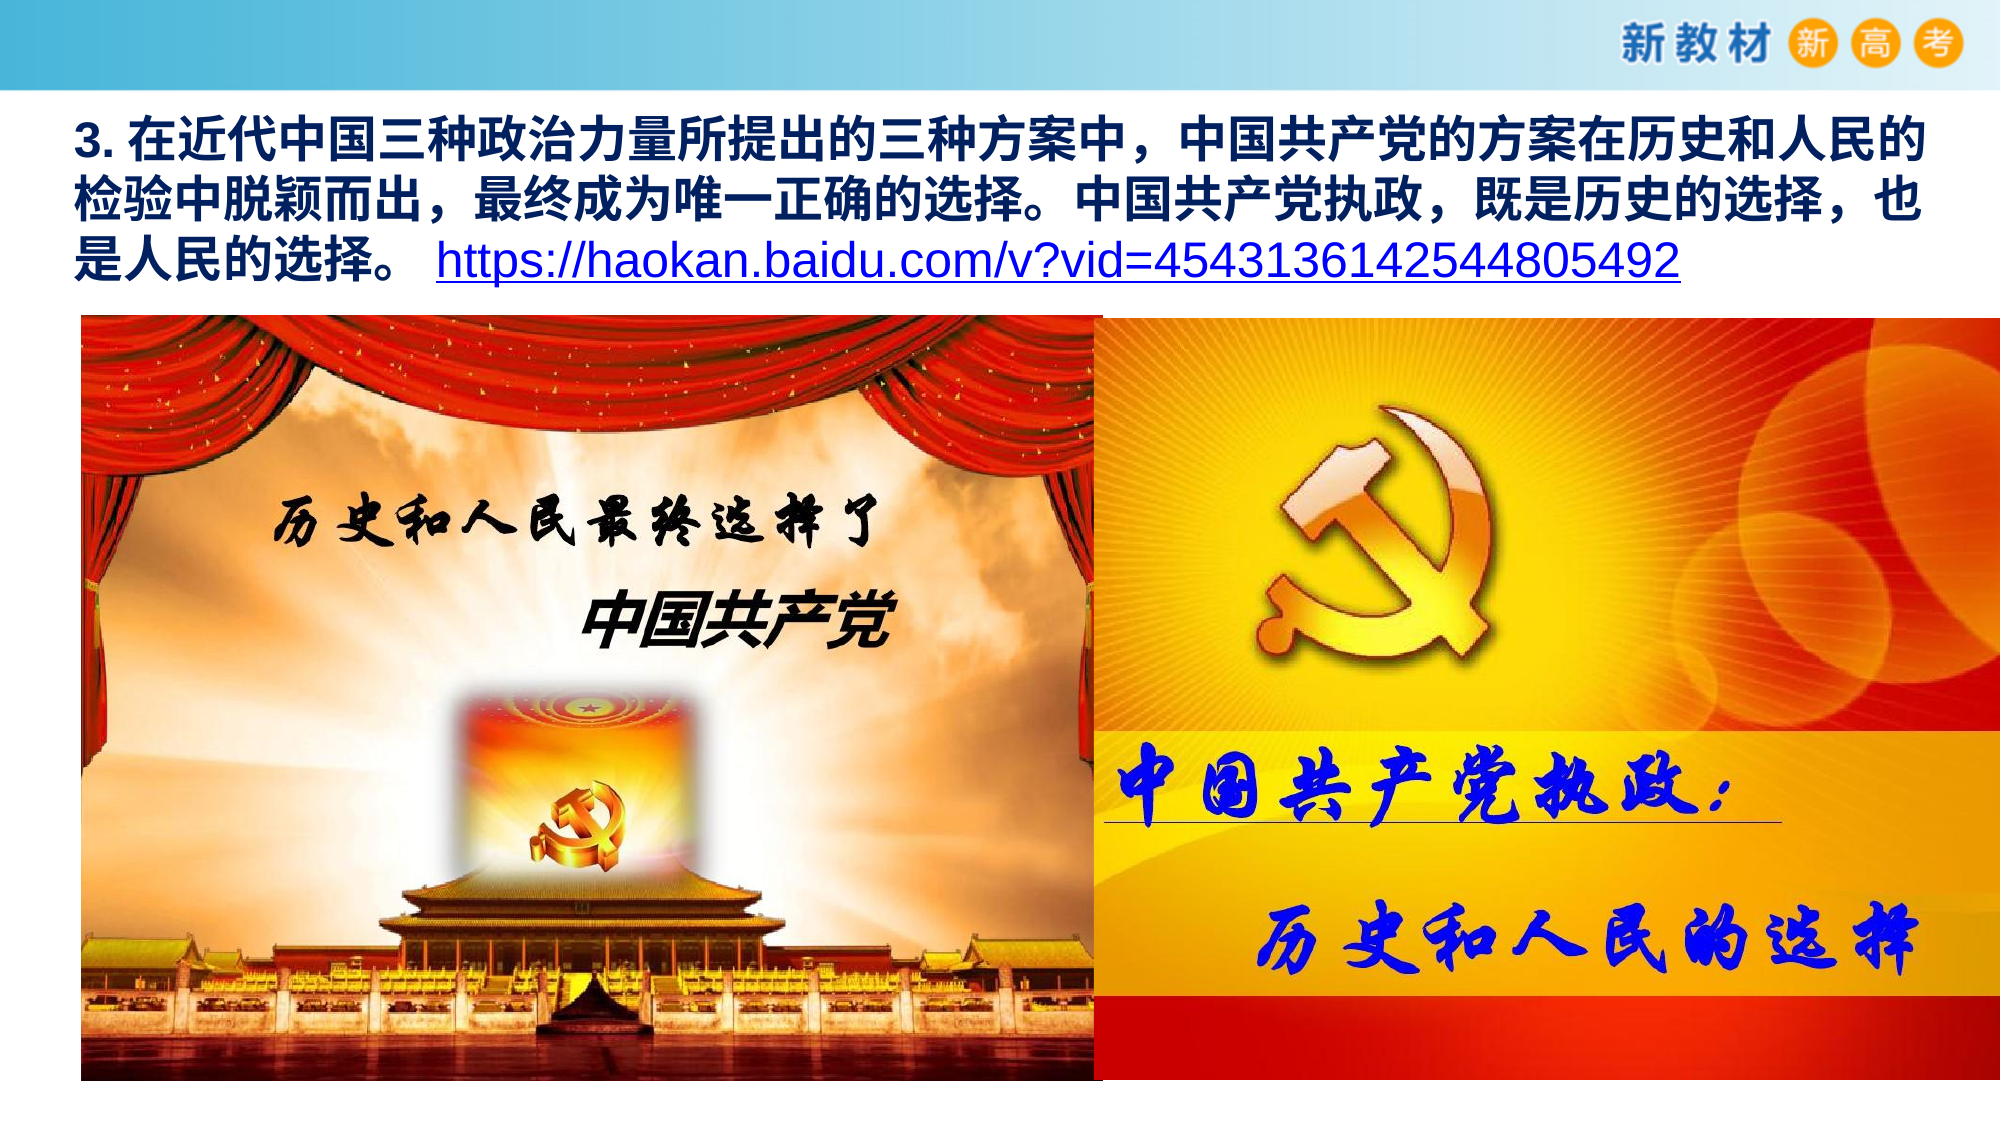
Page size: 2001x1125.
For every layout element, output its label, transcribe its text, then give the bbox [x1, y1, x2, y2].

text_box 3.在近代中国三种政治力量所提出的三种方案中，中国共产党的方案在历史和人民的检验中脱颖而出，最终成为唯一正确的选择。中国共产党执政，既是历史的选择，也是人民的选择。https://haokan.baidu.com/v?vid=4543136142544805492 [59, 100, 1962, 356]
picture [0, 0, 2001, 1125]
